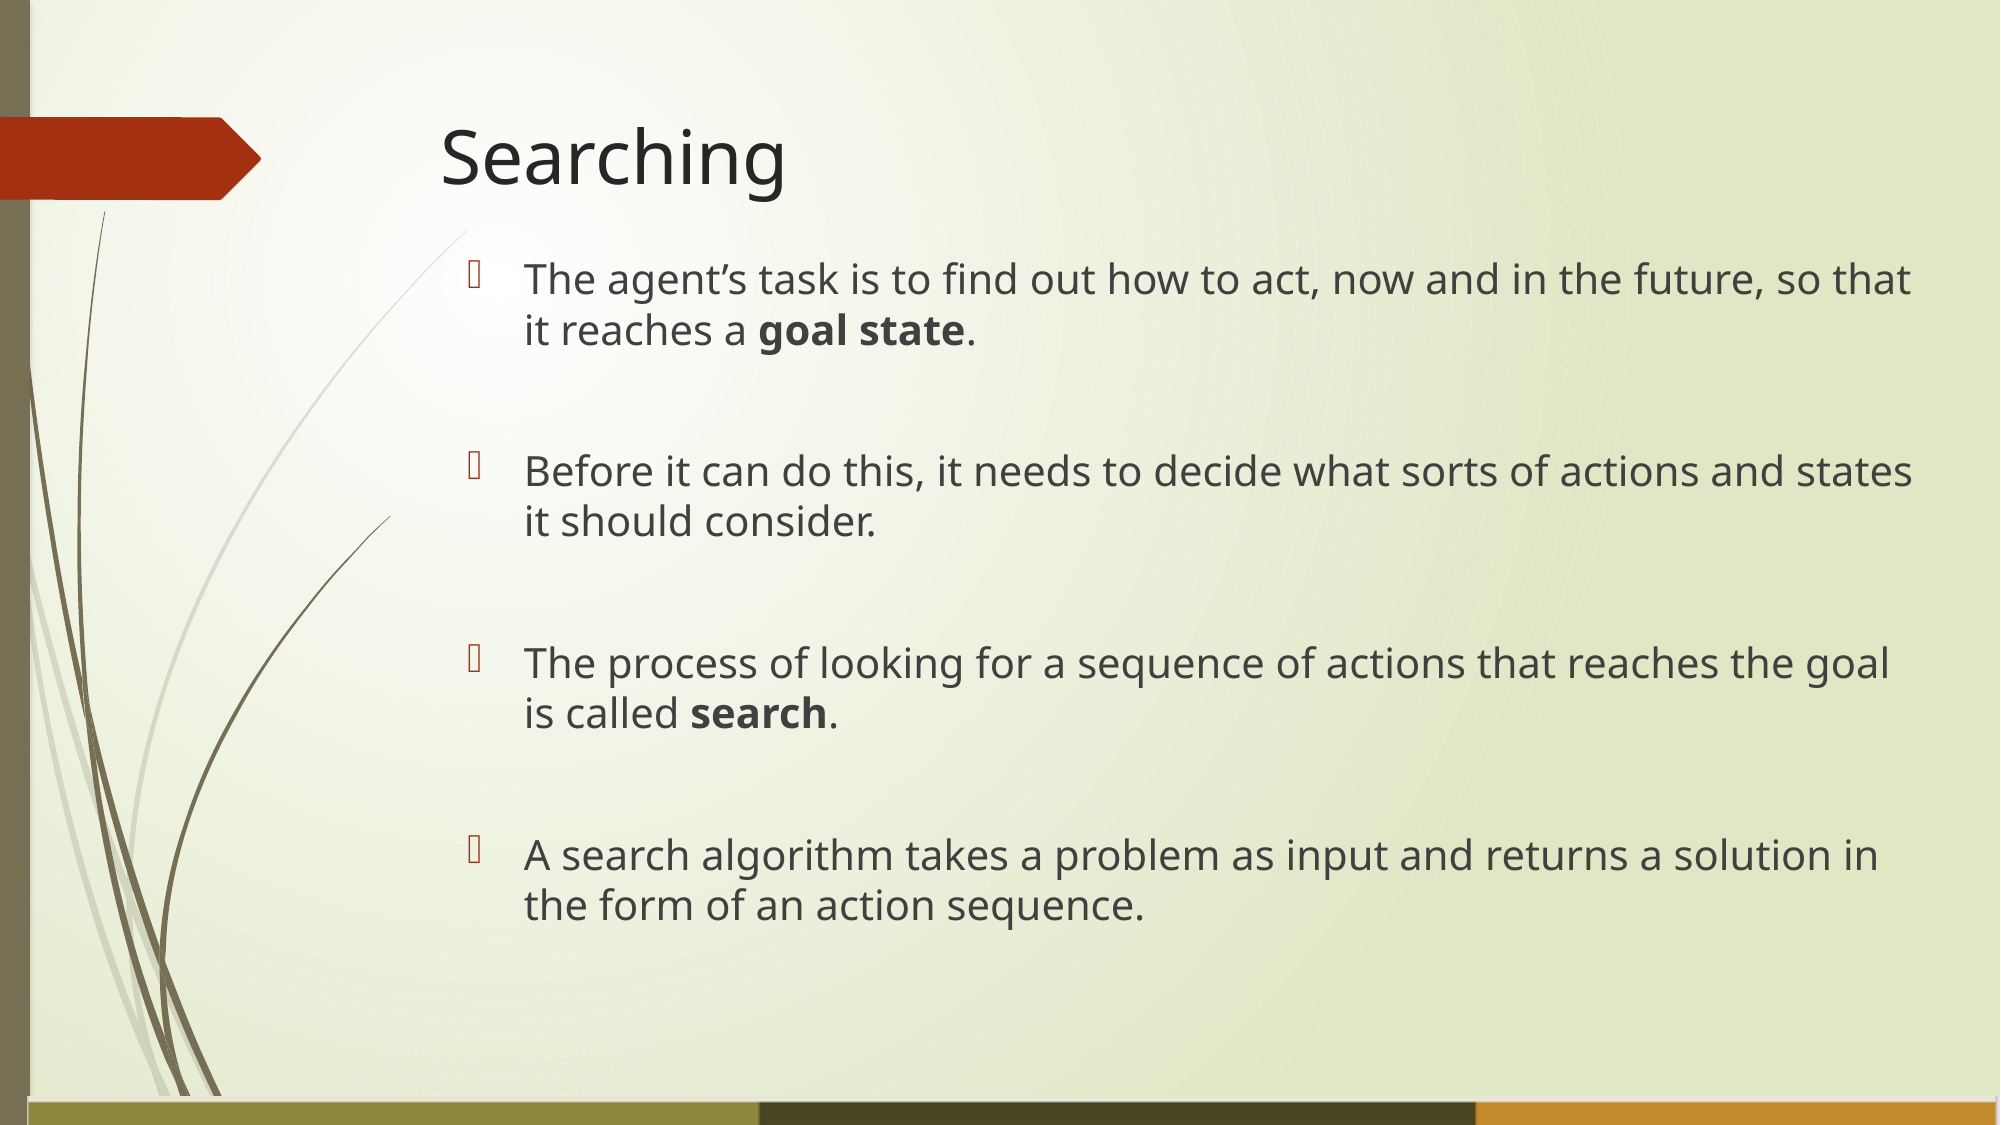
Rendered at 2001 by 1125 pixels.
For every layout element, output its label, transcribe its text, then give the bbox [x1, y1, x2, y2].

list The agent’s task is to find out how to act, now and in the future, so that it reaches a goal state. Before it can do this, it needs to decide what sorts of actions and states it should consider. The process of looking for a sequence of actions that reaches the goal is called search. A search algorithm takes a problem as input and returns a solution in the form of an action sequence. [452, 245, 1934, 1051]
picture [27, 1096, 2000, 1125]
title Searching [425, 102, 1888, 313]
